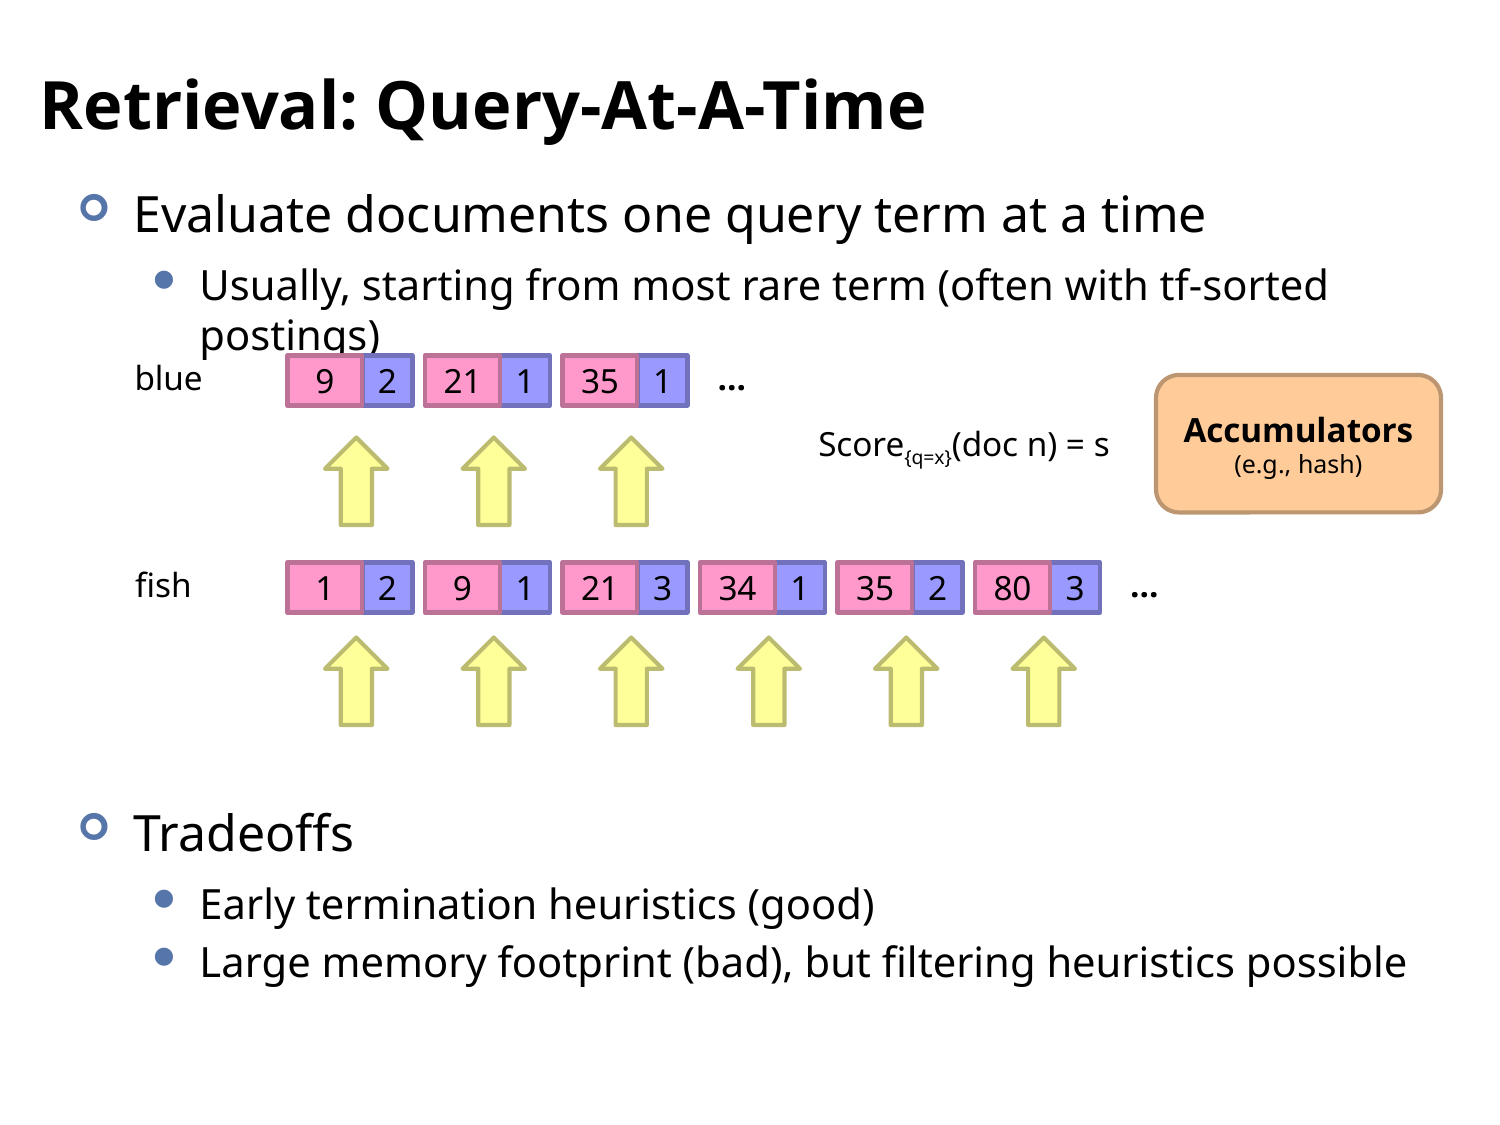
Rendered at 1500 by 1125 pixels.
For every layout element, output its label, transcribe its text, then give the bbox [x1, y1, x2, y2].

text_box [323, 435, 390, 528]
text_box fish [120, 556, 207, 612]
text_box [735, 635, 802, 728]
text_box blue [119, 349, 218, 405]
list Evaluate documents one query term at a time Usually, starting from most rare term (often with tf-sorted postings) Tradeoffs Early termination heuristics (good) Large memory footprint (bad), but filtering heuristics possible [62, 174, 1451, 1013]
text_box [460, 435, 527, 528]
text_box [598, 435, 665, 528]
title Retrieval: Query-At-A-Time [24, 18, 1451, 188]
text_box [873, 635, 940, 728]
text_box [1010, 635, 1077, 728]
text_box Score{q=x}(doc n) = s [774, 415, 1125, 477]
text_box [598, 635, 665, 728]
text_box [287, 556, 1177, 613]
text_box [323, 635, 390, 728]
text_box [287, 349, 765, 406]
text_box Accumulators (e.g., hash) [1153, 372, 1444, 515]
text_box [460, 635, 527, 728]
